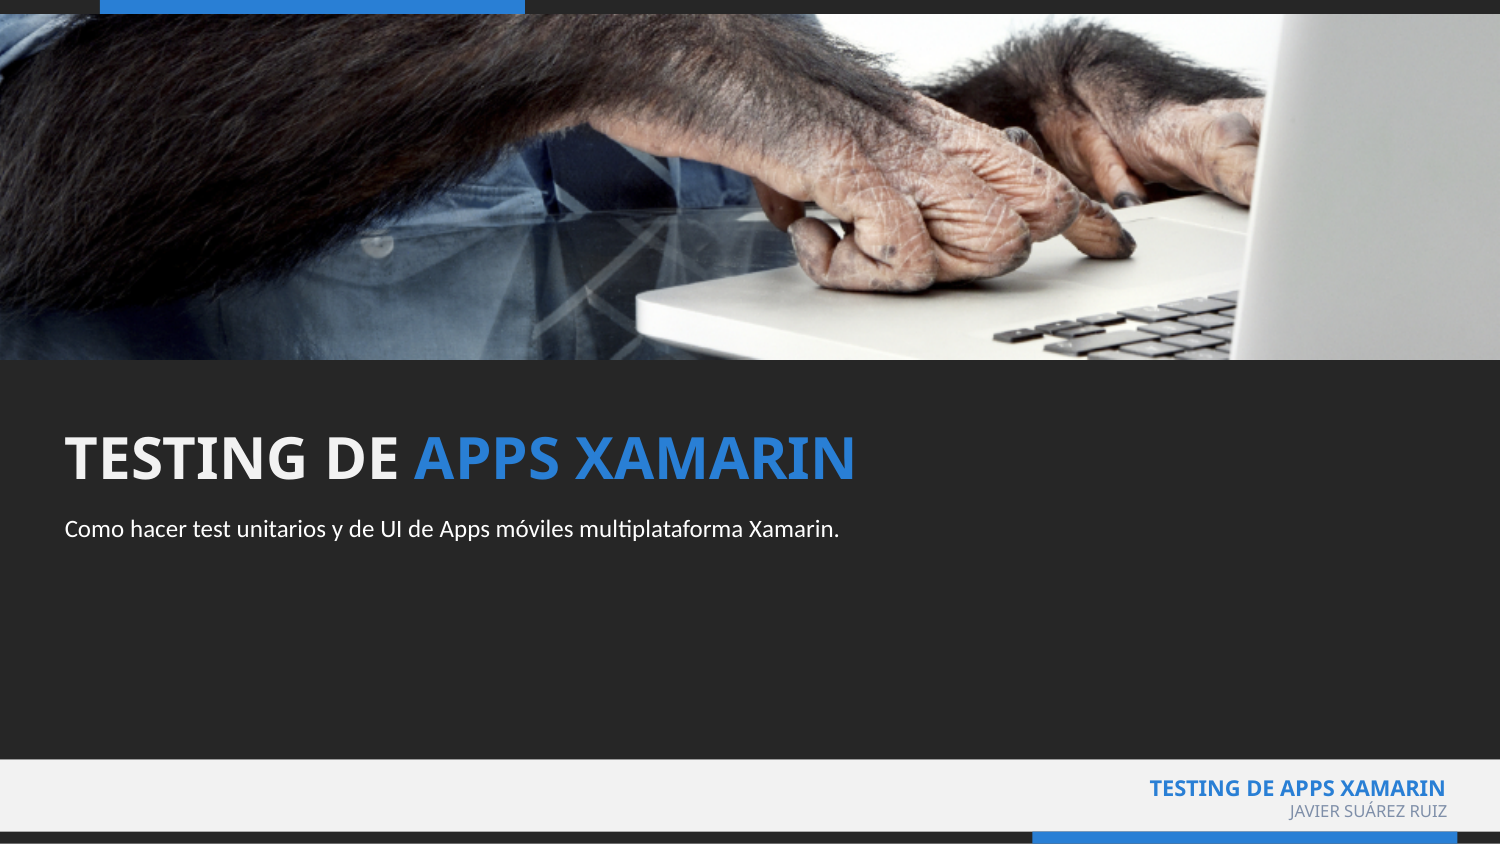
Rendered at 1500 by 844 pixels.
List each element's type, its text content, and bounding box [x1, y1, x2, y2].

title TESTING DE APPS XAMARIN [50, 421, 1288, 483]
list Como hacer test unitarios y de UI de Apps móviles multiplataforma Xamarin. [50, 483, 1363, 572]
picture [0, 13, 1500, 360]
